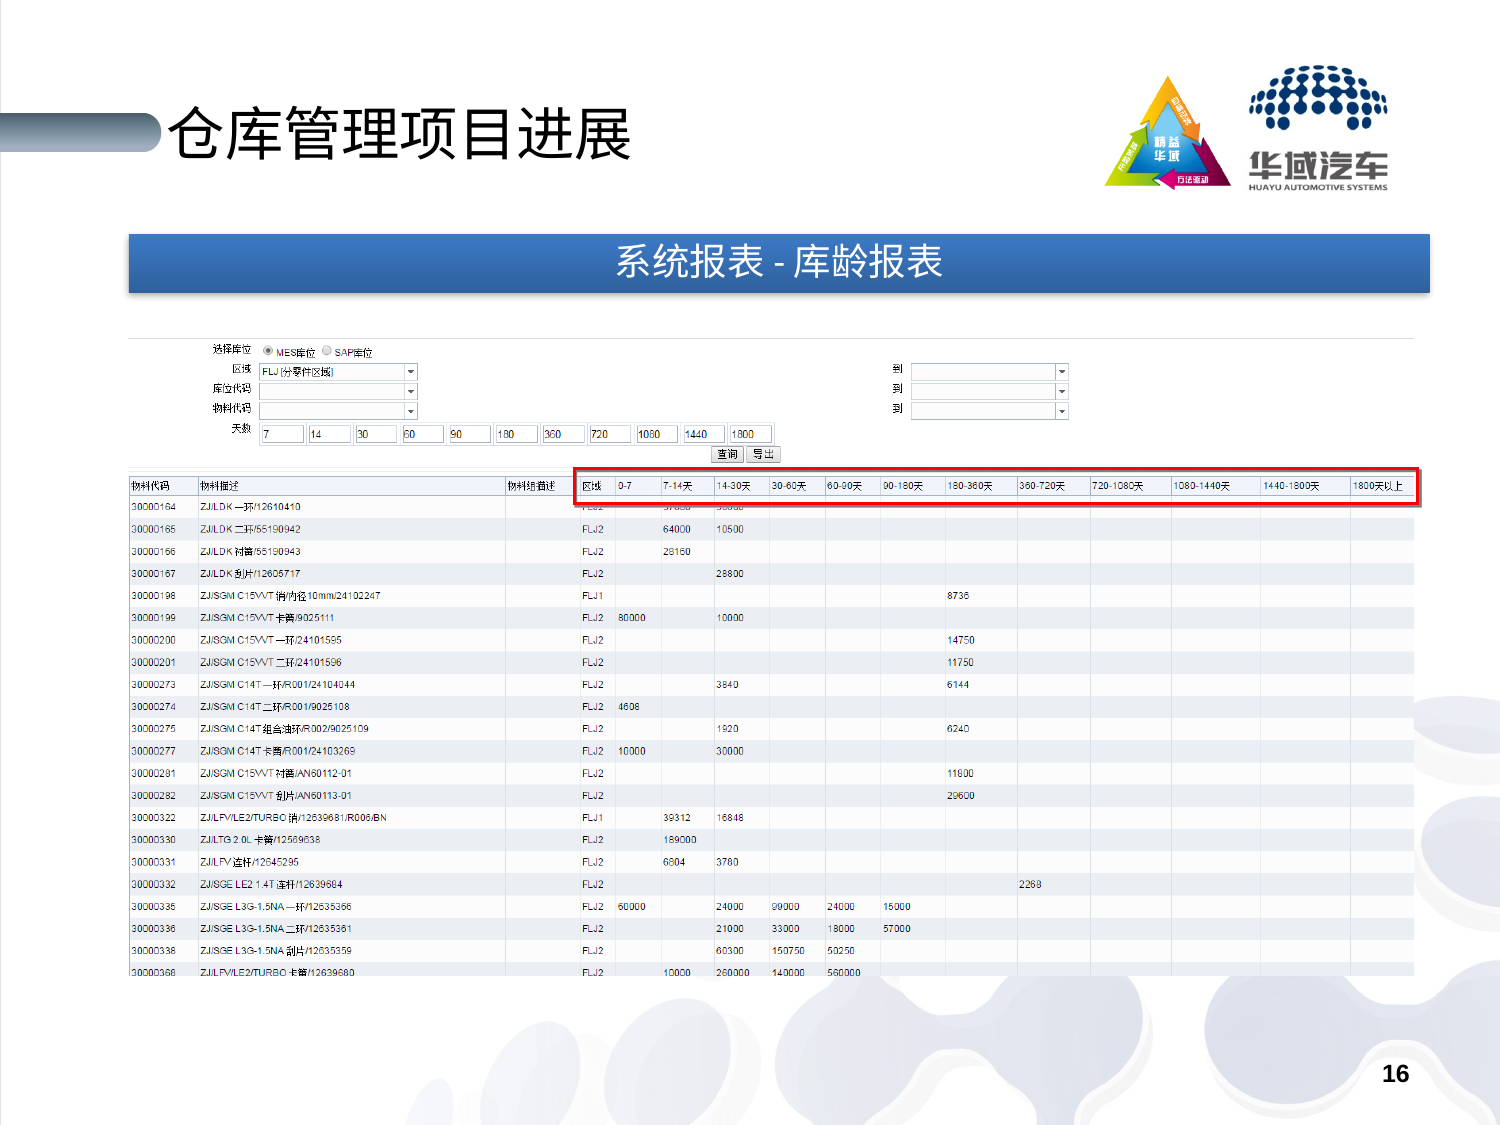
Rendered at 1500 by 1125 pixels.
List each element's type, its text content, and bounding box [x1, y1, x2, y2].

title 仓库管理项目进展 [152, 89, 1473, 161]
slide_number 16 [1074, 1042, 1425, 1103]
picture [0, 0, 1500, 1125]
text_box 系统报表-库龄报表 [128, 234, 1430, 293]
